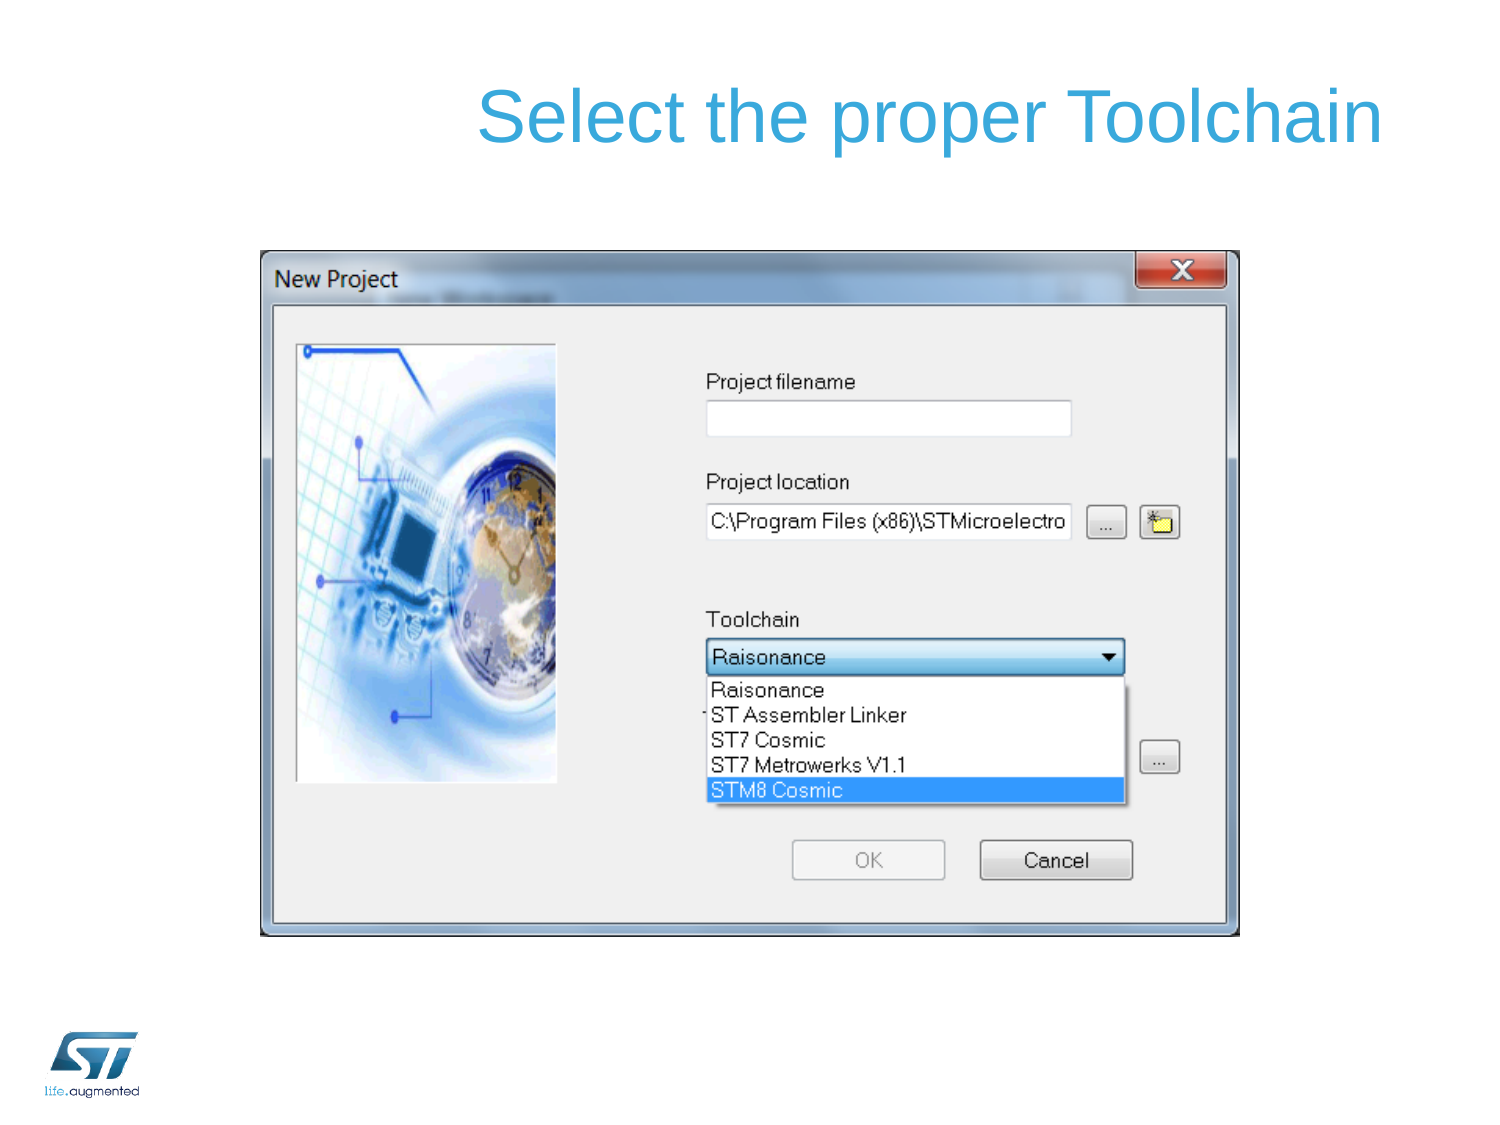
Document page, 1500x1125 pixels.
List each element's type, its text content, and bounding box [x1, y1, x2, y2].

picture [37, 1022, 147, 1104]
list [260, 250, 1240, 937]
title Select the proper Toolchain [75, 19, 1400, 207]
